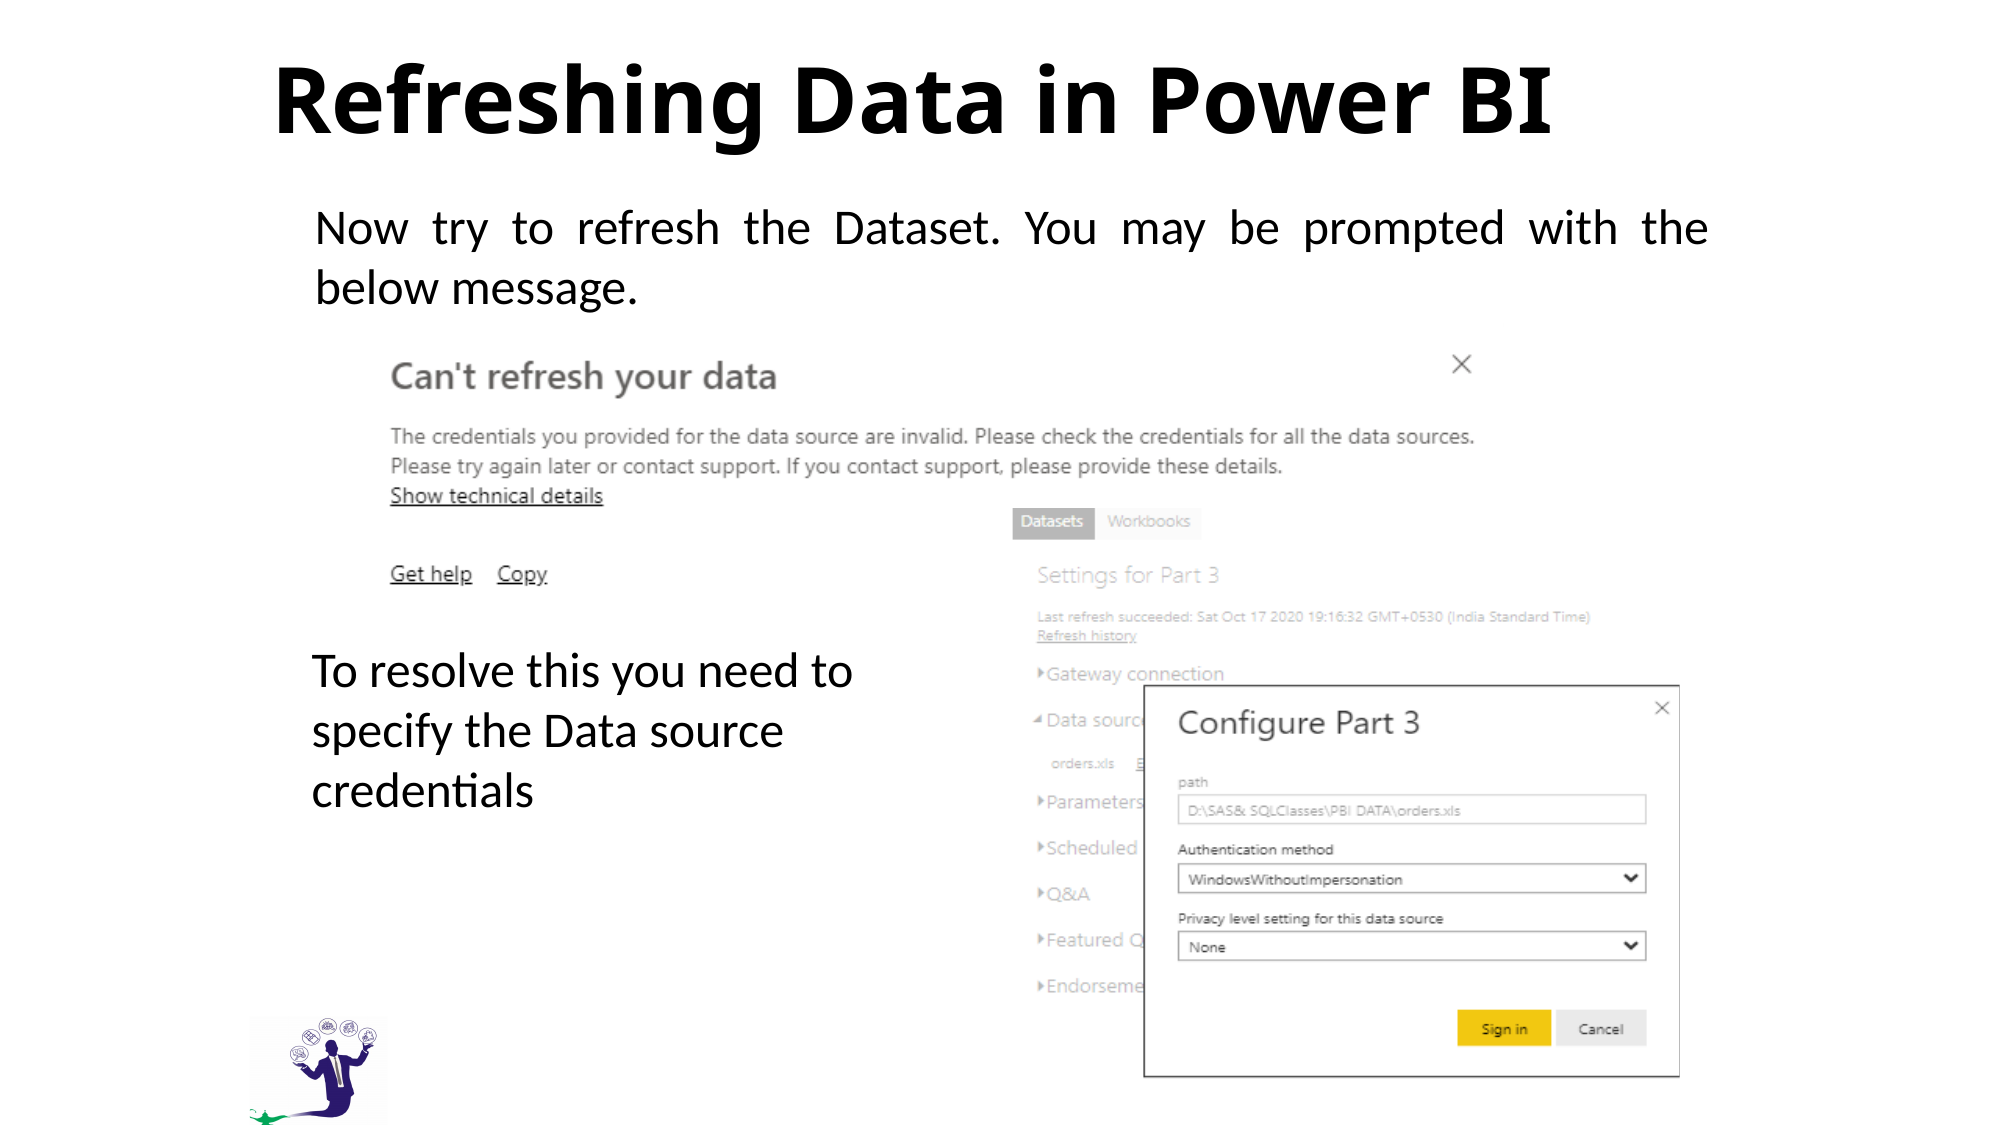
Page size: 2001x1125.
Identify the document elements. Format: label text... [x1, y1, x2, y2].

picture [249, 1016, 388, 1125]
text_box To resolve this you need to specify the Data source credentials [296, 630, 900, 825]
text_box Now try to refresh the Dataset. You may be prompted with the below message. [299, 187, 1725, 323]
picture [362, 323, 1680, 1081]
title Refreshing Data in Power BI [256, 9, 1607, 198]
